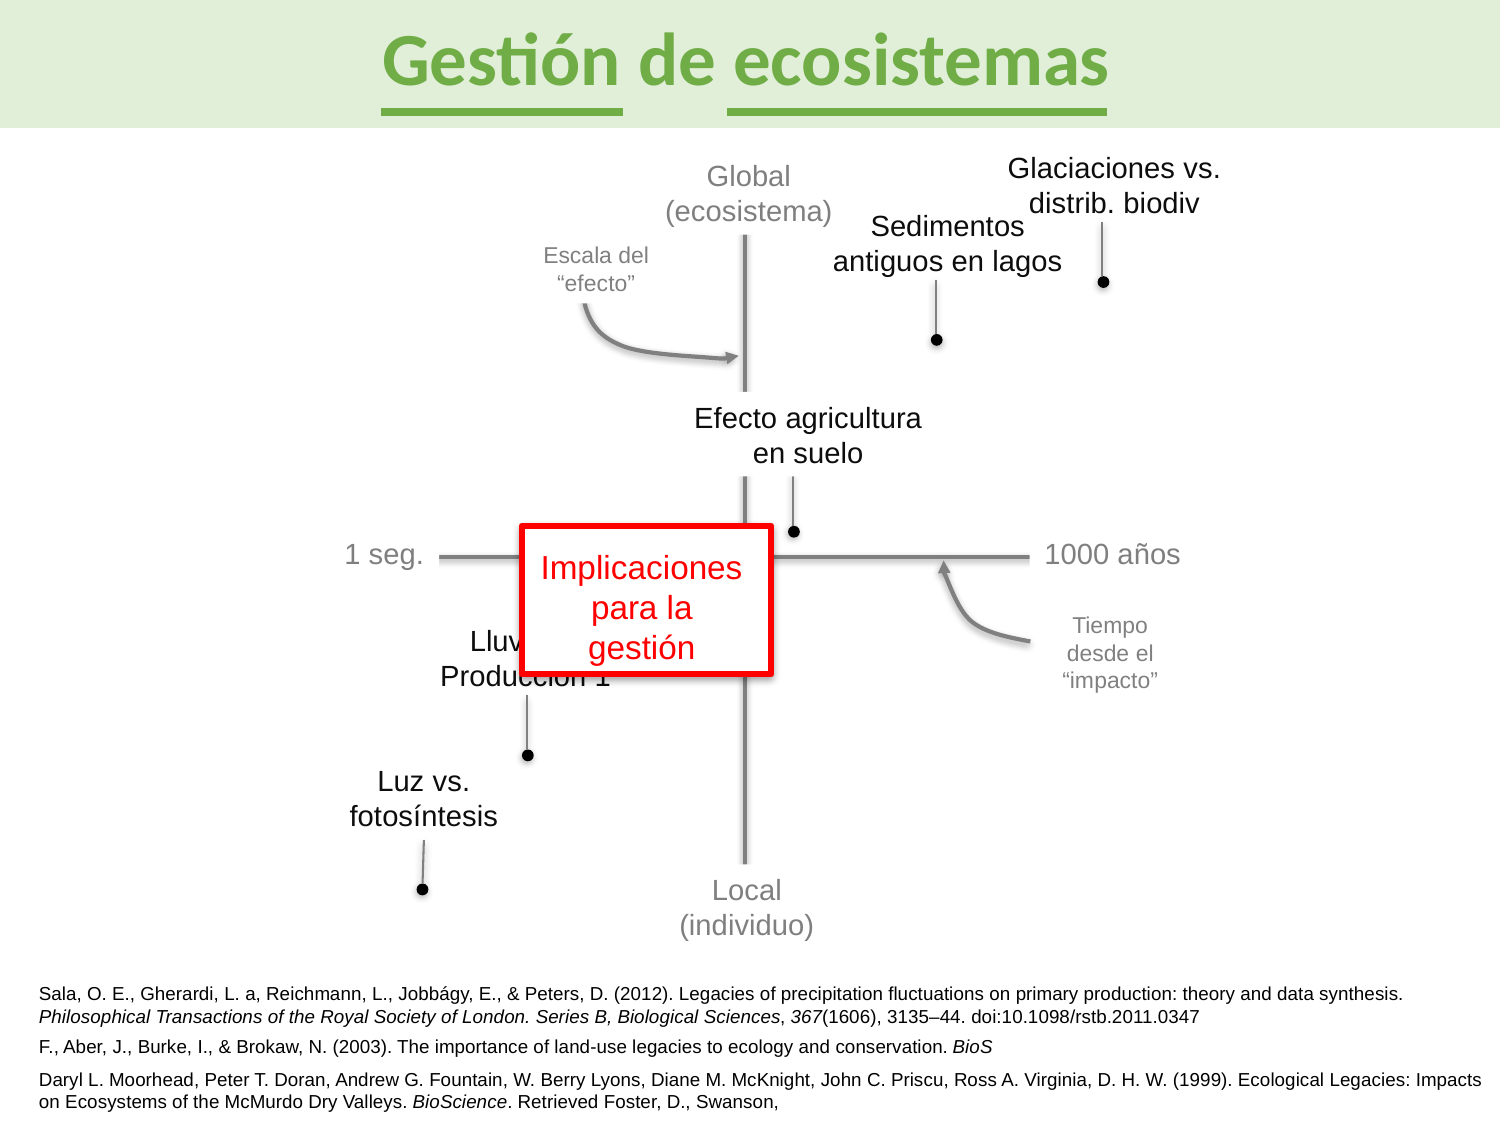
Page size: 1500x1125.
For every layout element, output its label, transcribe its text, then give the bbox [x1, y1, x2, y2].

text_box [0, 0, 1500, 127]
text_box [325, 755, 504, 896]
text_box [23, 974, 1500, 1125]
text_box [983, 141, 1246, 289]
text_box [854, 199, 1079, 347]
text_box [854, 527, 1197, 675]
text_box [334, 527, 504, 675]
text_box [509, 149, 850, 951]
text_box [416, 683, 504, 762]
text_box Gestión de ecosistemas [198, 2, 1277, 108]
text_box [520, 525, 772, 675]
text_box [677, 391, 940, 538]
